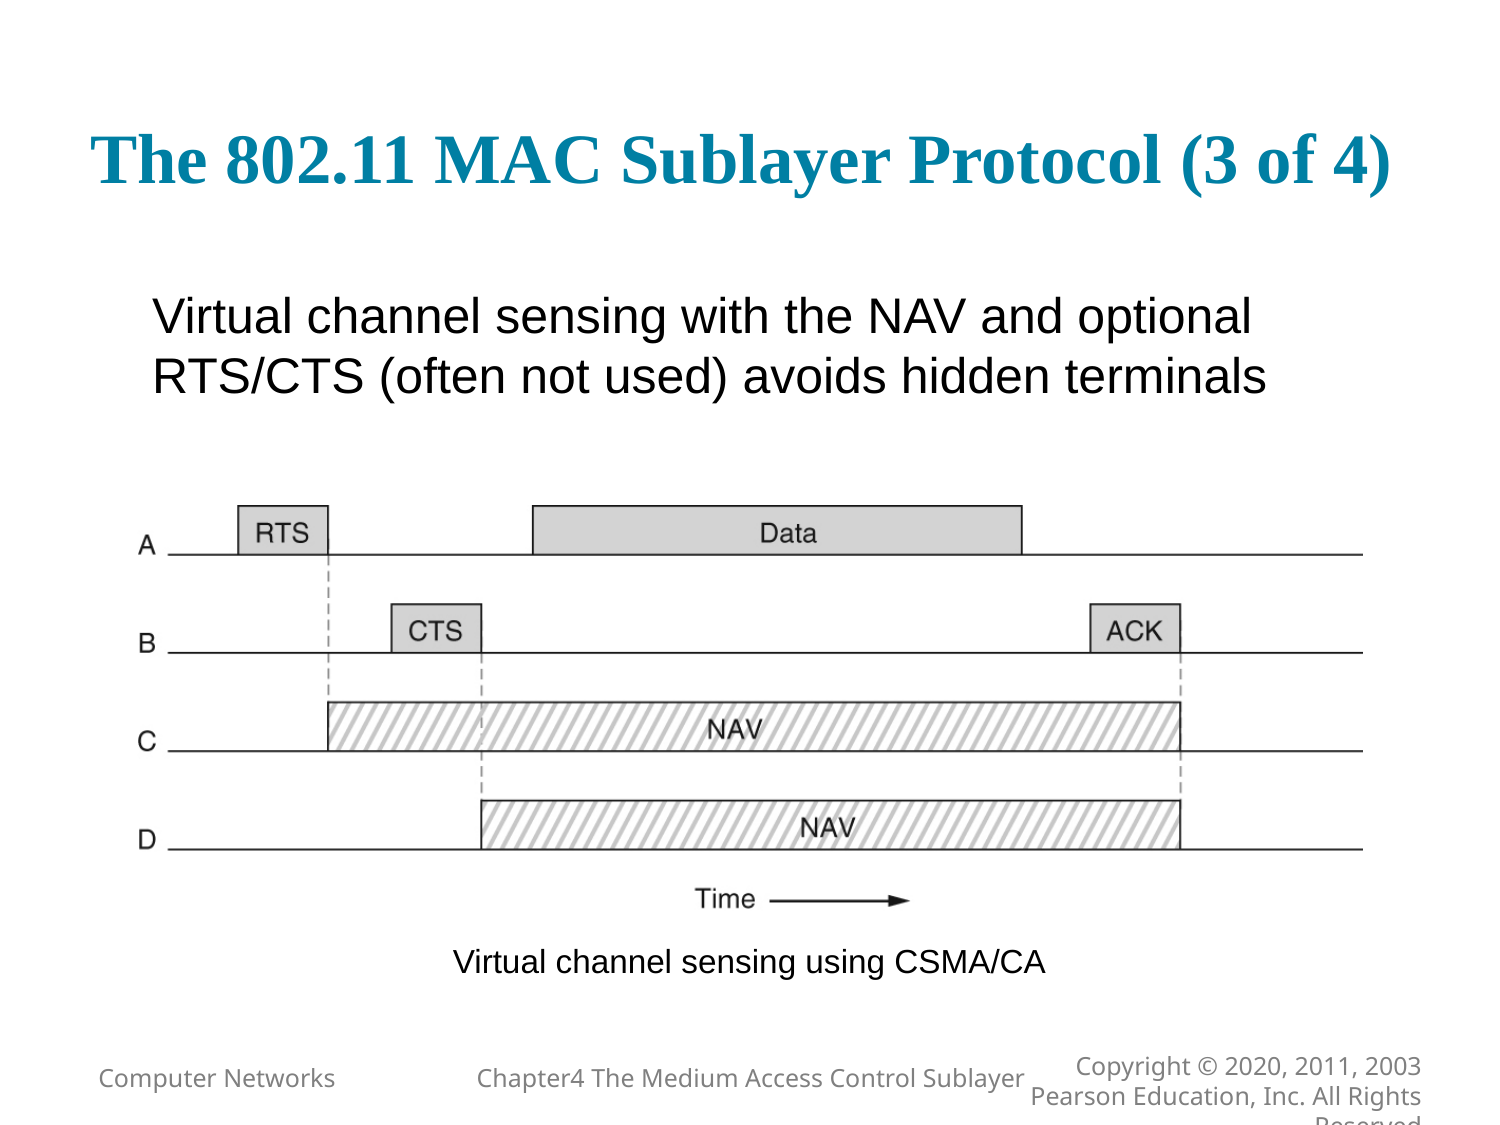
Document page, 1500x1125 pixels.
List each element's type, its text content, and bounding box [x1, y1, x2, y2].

list Virtual channel sensing using CSMA/CA [75, 828, 1425, 996]
text_box Virtual channel sensing with the NAV and optional RTS/CTS (often not used) avoids hidden terminals [137, 276, 1342, 411]
title The 802.11 MAC Sublayer Protocol (3 of 4) [75, 37, 1425, 213]
picture [137, 505, 1363, 913]
